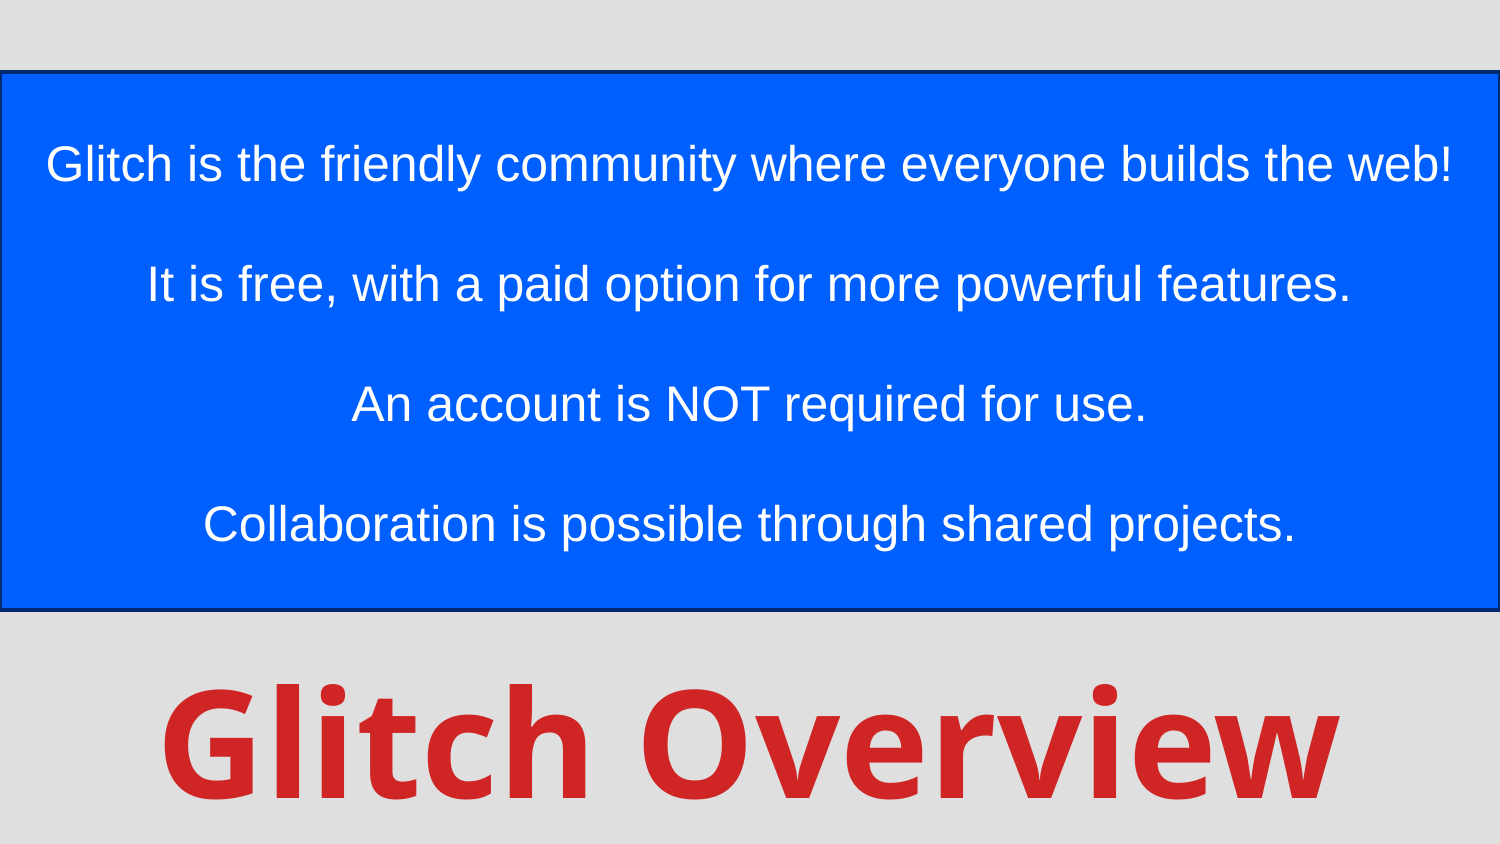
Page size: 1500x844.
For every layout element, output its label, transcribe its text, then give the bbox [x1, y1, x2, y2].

title Glitch Overview [0, 633, 1500, 820]
text_box Glitch is the friendly community where everyone builds the web! It is free, with a paid option for more powerful features. An account is NOT required for use. Collaboration is possible through shared projects. [0, 70, 1500, 612]
